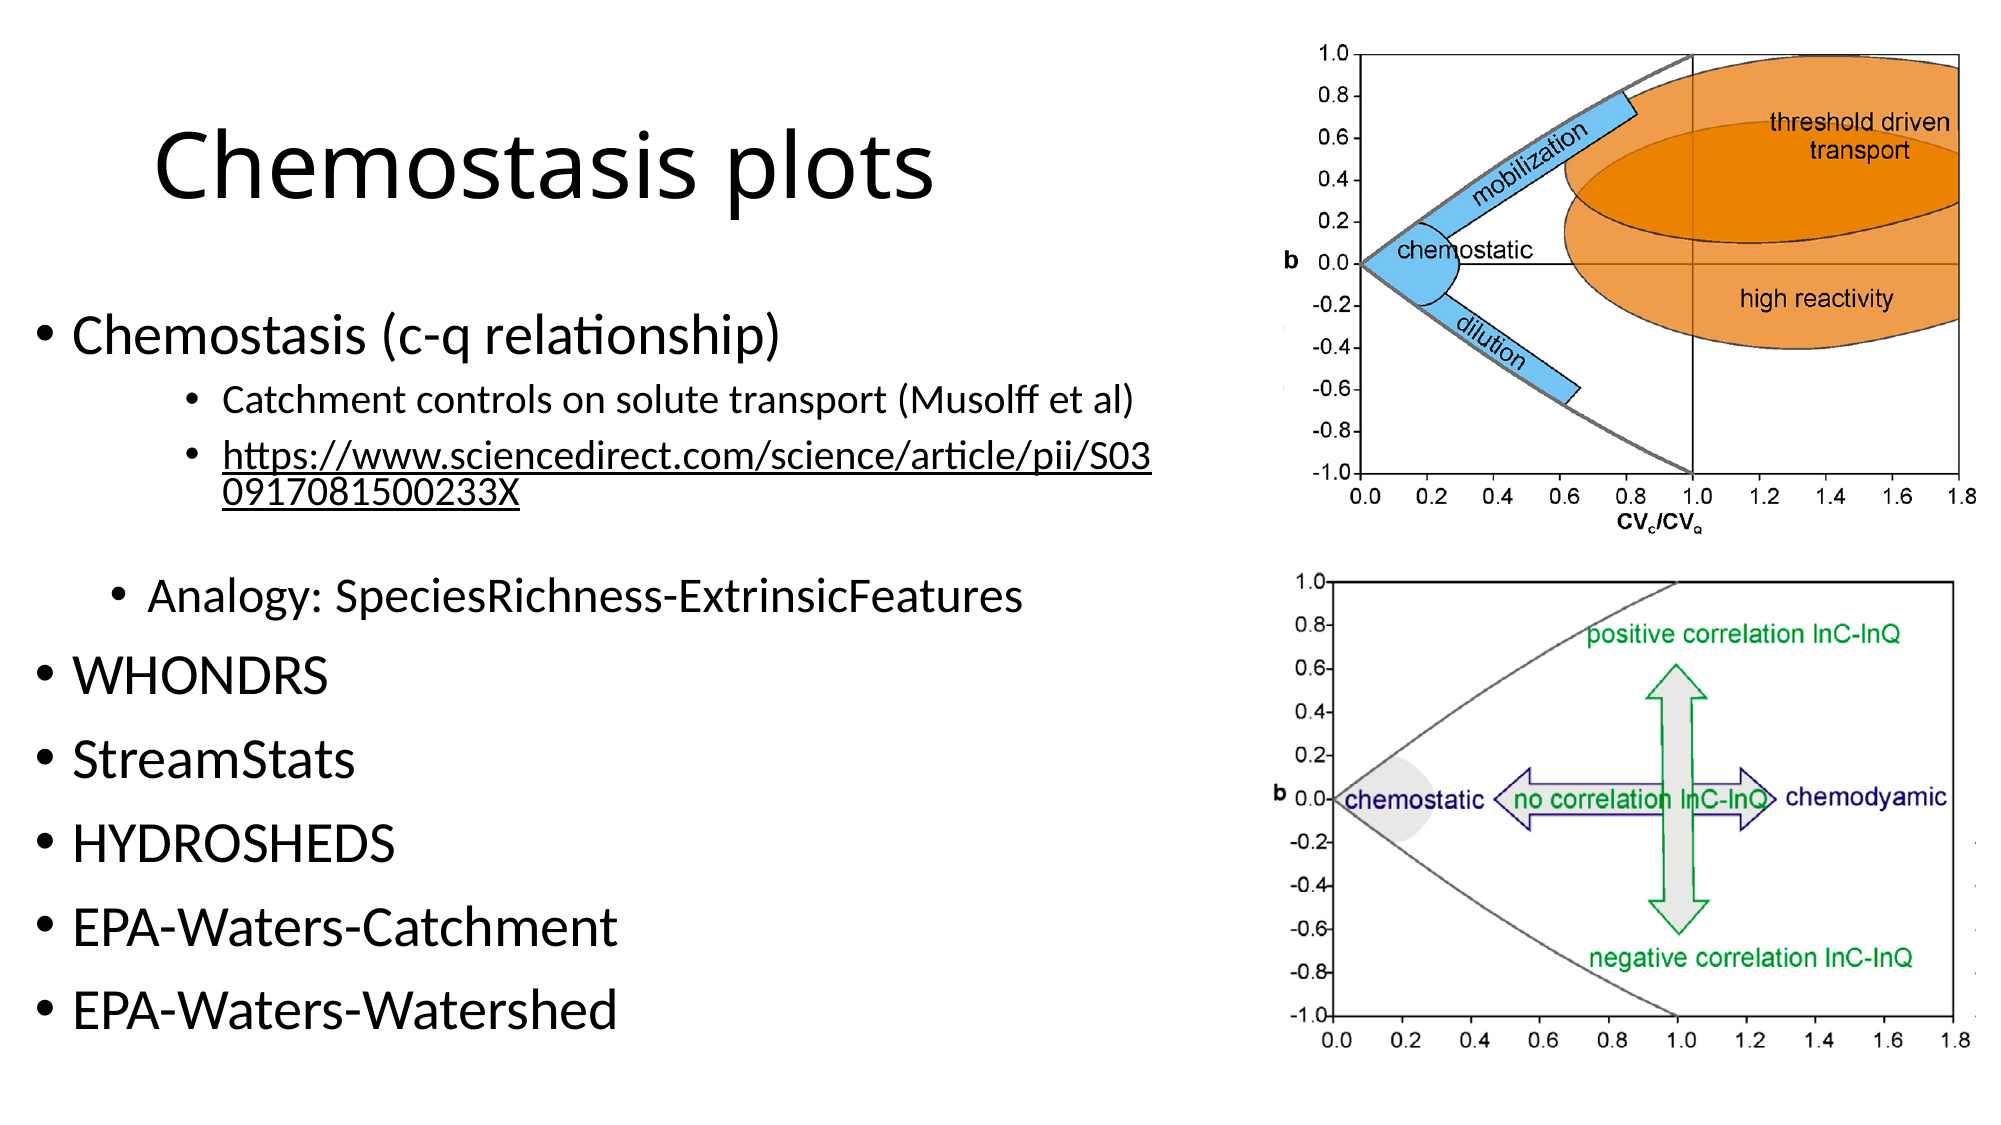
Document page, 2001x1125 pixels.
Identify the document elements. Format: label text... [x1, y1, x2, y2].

picture [1272, 572, 1976, 1062]
title Chemostasis plots [137, 59, 1283, 278]
picture [1283, 44, 1976, 534]
list Chemostasis (c-q relationship) Catchment controls on solute transport (Musolff et al) https://www.sciencedirect.com/science/article/pii/S030917081500233X Analogy: SpeciesRichness-ExtrinsicFeatures WHONDRS StreamStats HYDROSHEDS EPA-Waters-Catchment EPA-Waters-Watershed [19, 296, 1171, 1101]
